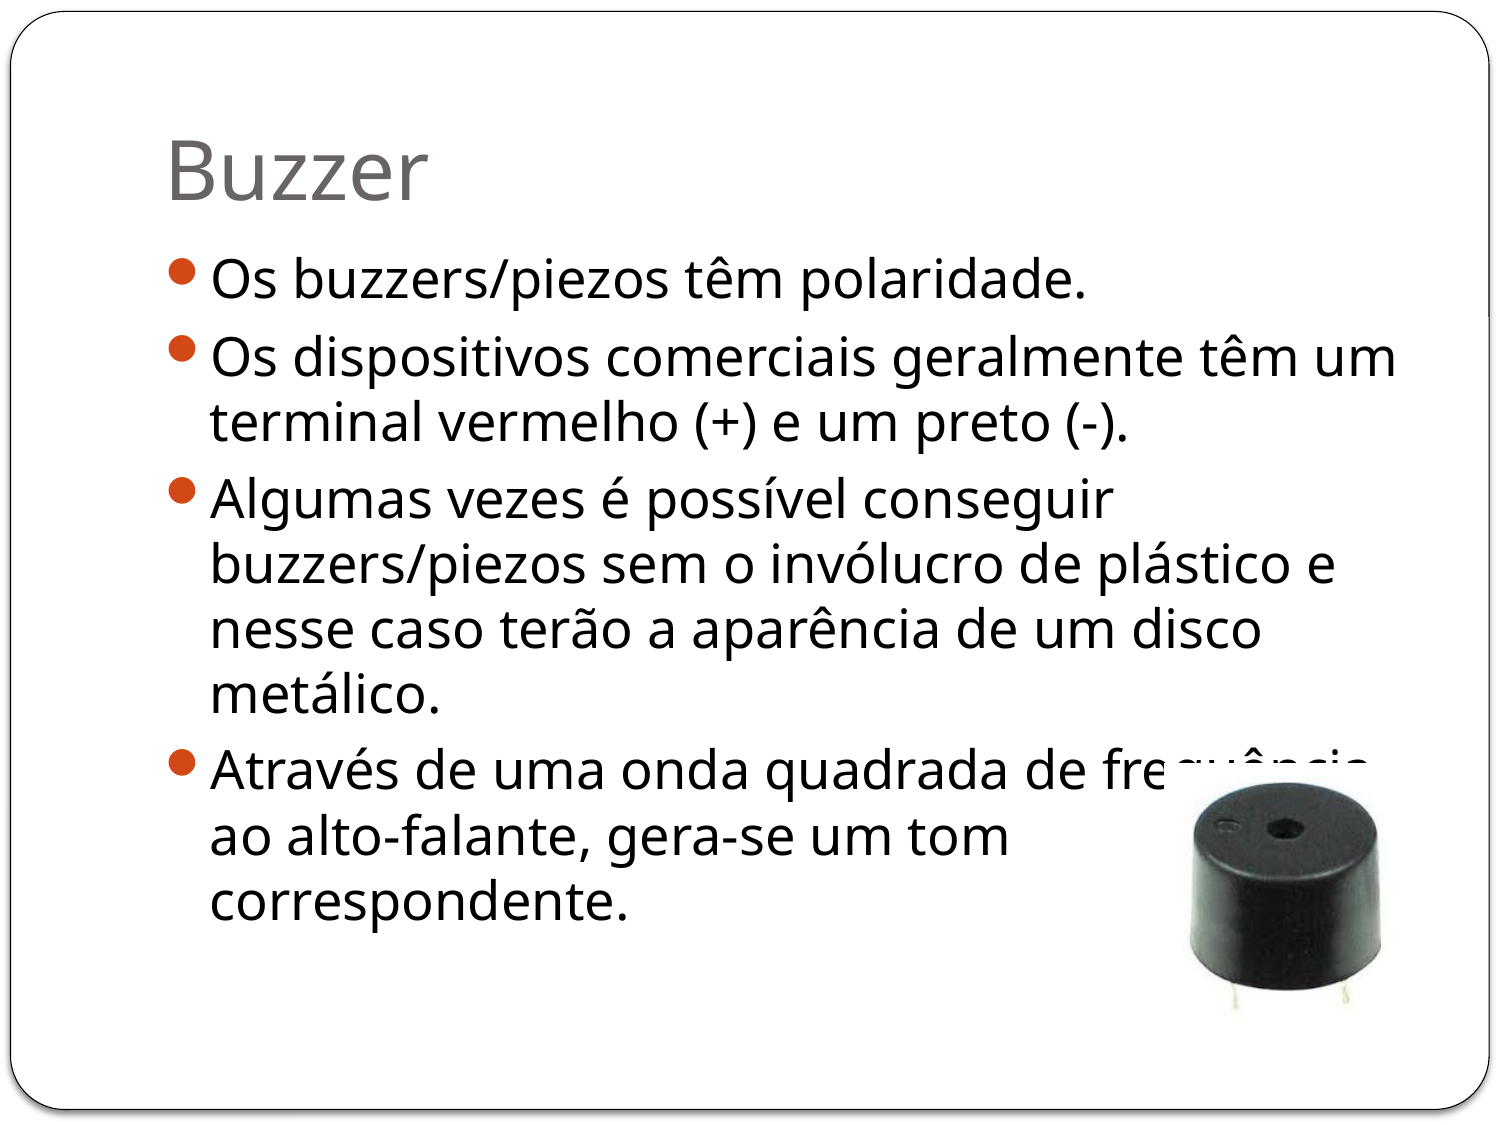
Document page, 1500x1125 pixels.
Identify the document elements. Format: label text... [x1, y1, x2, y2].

title Buzzer [150, 45, 1425, 233]
list Os buzzers/piezos têm polaridade. Os dispositivos comerciais geralmente têm um terminal vermelho (+) e um preto (-). Algumas vezes é possível conseguir buzzers/piezos sem o invólucro de plástico e nesse caso terão a aparência de um disco metálico. Através de uma onda quadrada de frequência ao alto-falante, gera-se um tom correspondente. [150, 237, 1425, 988]
picture [1163, 762, 1412, 1034]
